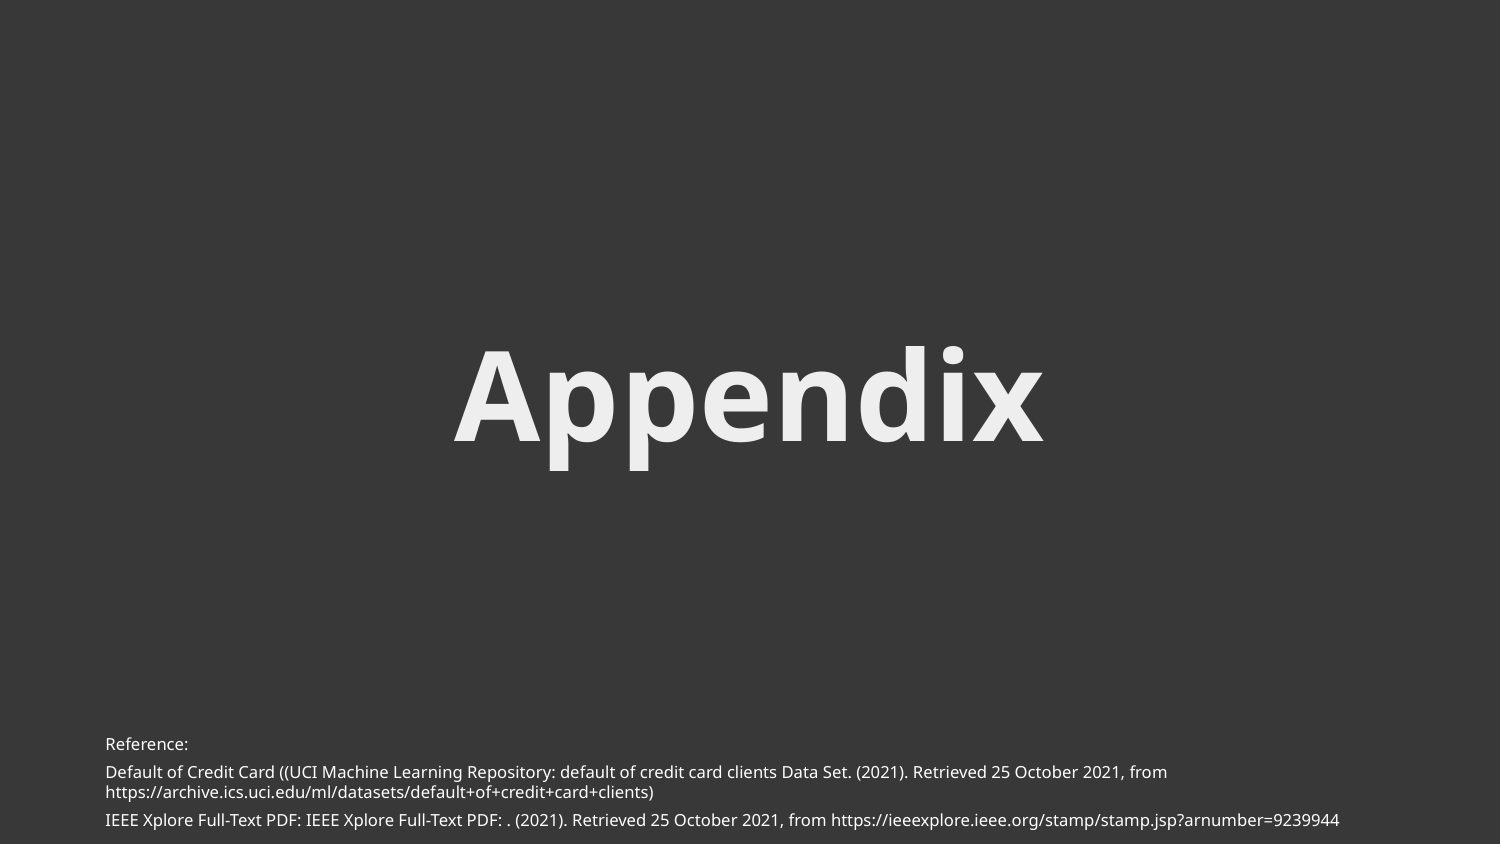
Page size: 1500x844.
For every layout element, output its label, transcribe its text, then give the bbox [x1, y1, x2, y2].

text_box Reference: Default of Credit Card ((UCI Machine Learning Repository: default of credit card clients Data Set. (2021). Retrieved 25 October 2021, from https://archive.ics.uci.edu/ml/datasets/default+of+credit+card+clients) IEEE Xplore Full-Text PDF: IEEE Xplore Full-Text PDF: . (2021). Retrieved 25 October 2021, from https://ieeexplore.ieee.org/stamp/stamp.jsp?arnumber=9239944 [90, 718, 1489, 844]
title Appendix [132, 301, 1368, 542]
